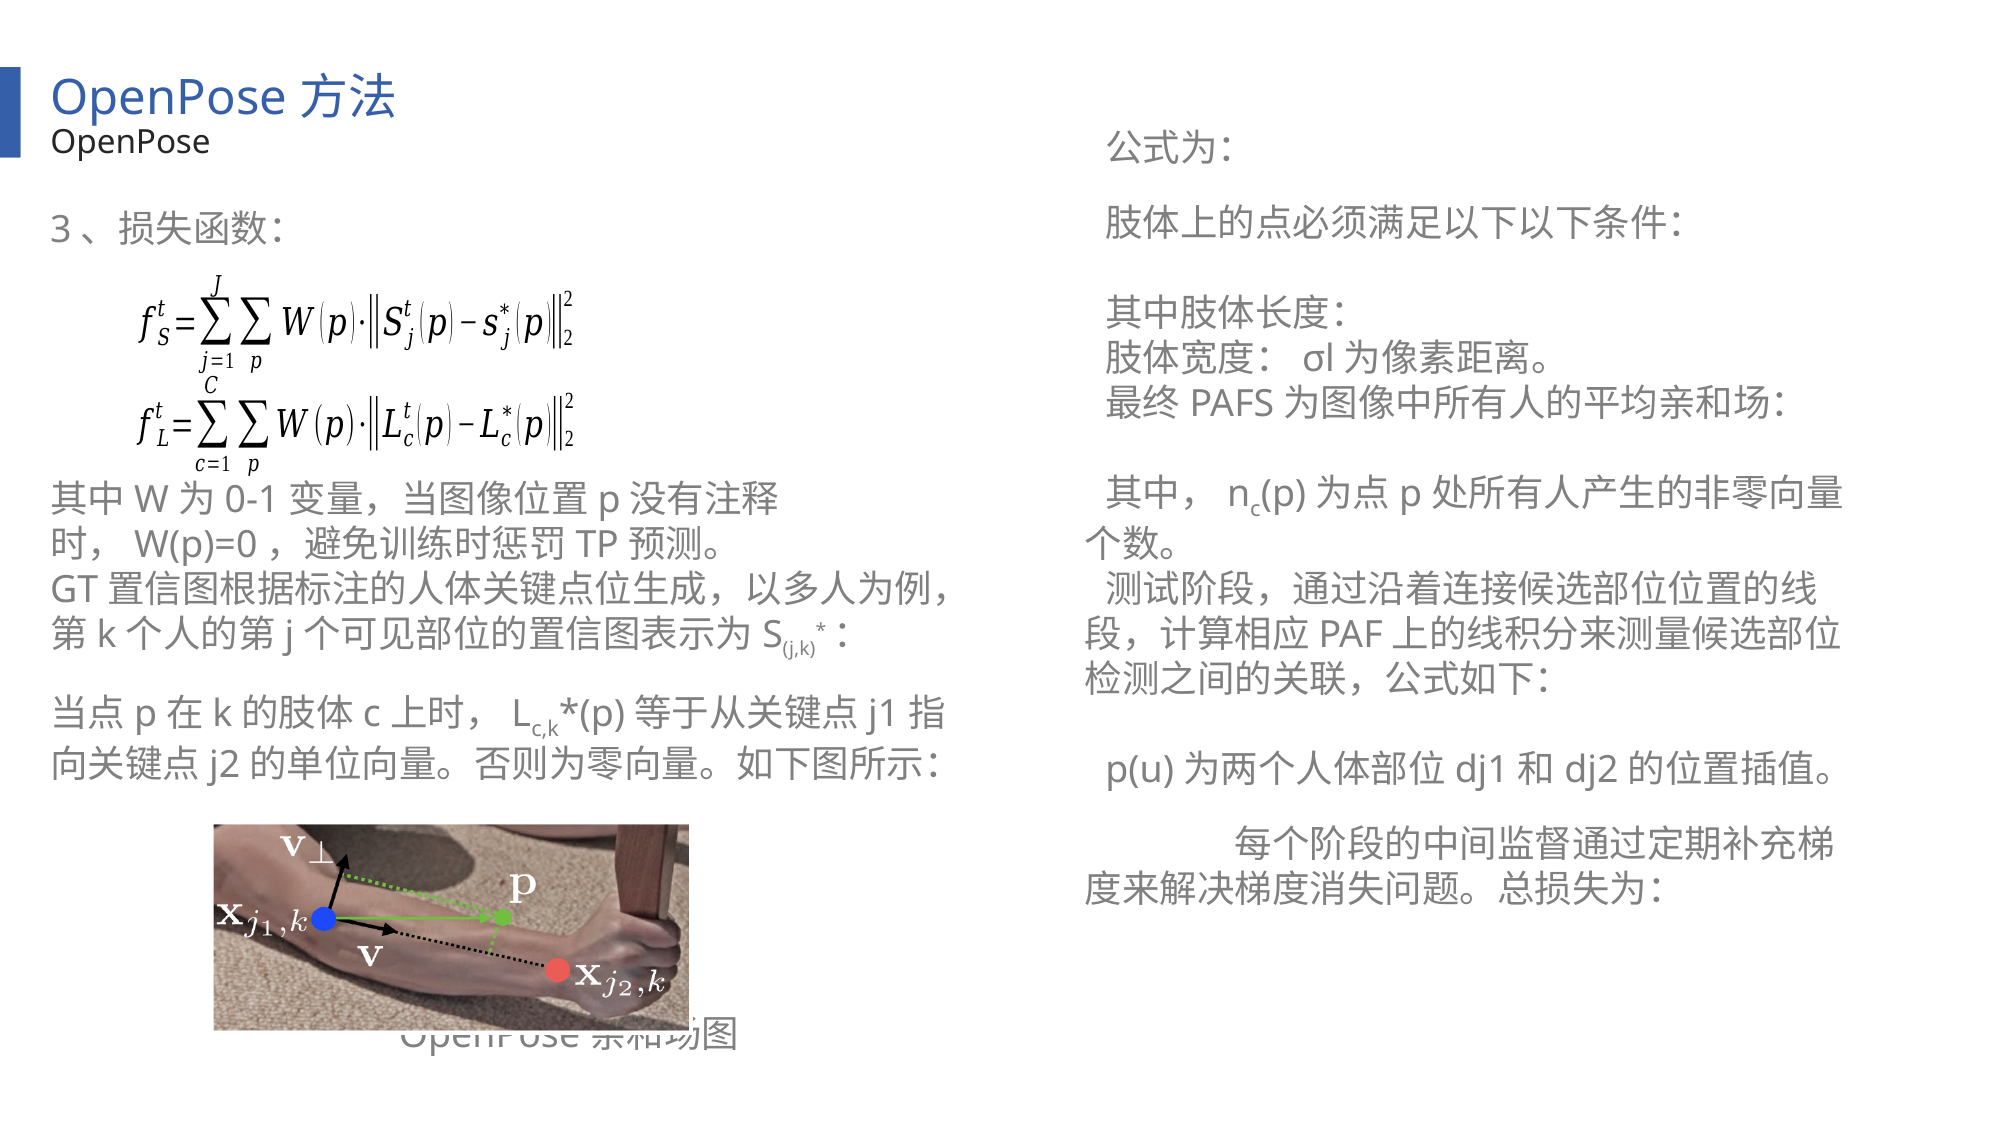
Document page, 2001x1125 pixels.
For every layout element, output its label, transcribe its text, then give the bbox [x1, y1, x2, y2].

picture [210, 820, 693, 1035]
list OpenPose方法 [35, 64, 1112, 116]
list OpenPose [35, 116, 1112, 170]
